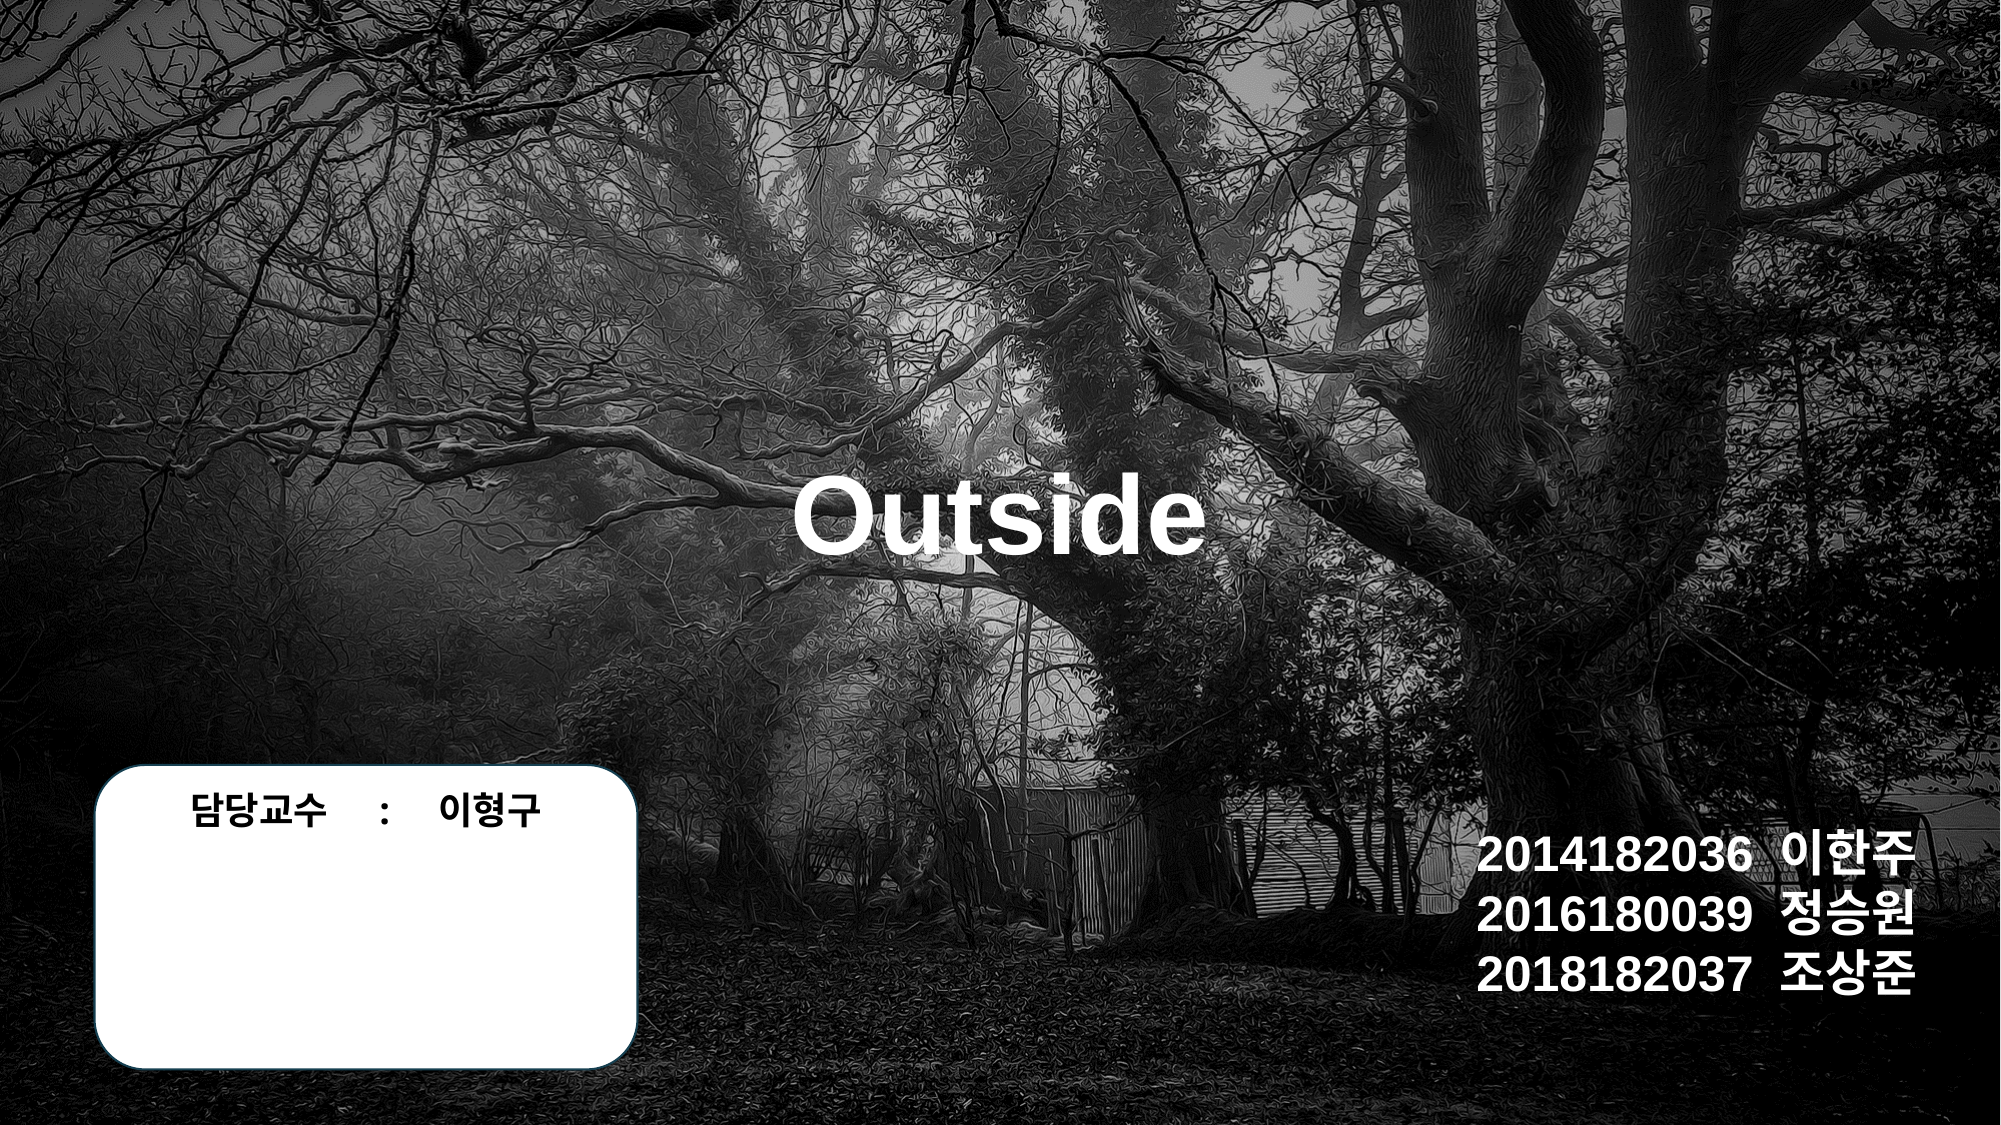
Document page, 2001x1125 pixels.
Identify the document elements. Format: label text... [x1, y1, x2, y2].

text_box 2014182036 이한주 2016180039 정승원 2018182037 조상준 [1461, 813, 1933, 1009]
slide_number 1 [1550, 1060, 2000, 1121]
text_box [0, 297, 2000, 732]
text_box 담당교수 : 이형구 [93, 763, 639, 1071]
text_box Outside [316, 434, 1684, 585]
picture [0, 0, 2001, 1125]
